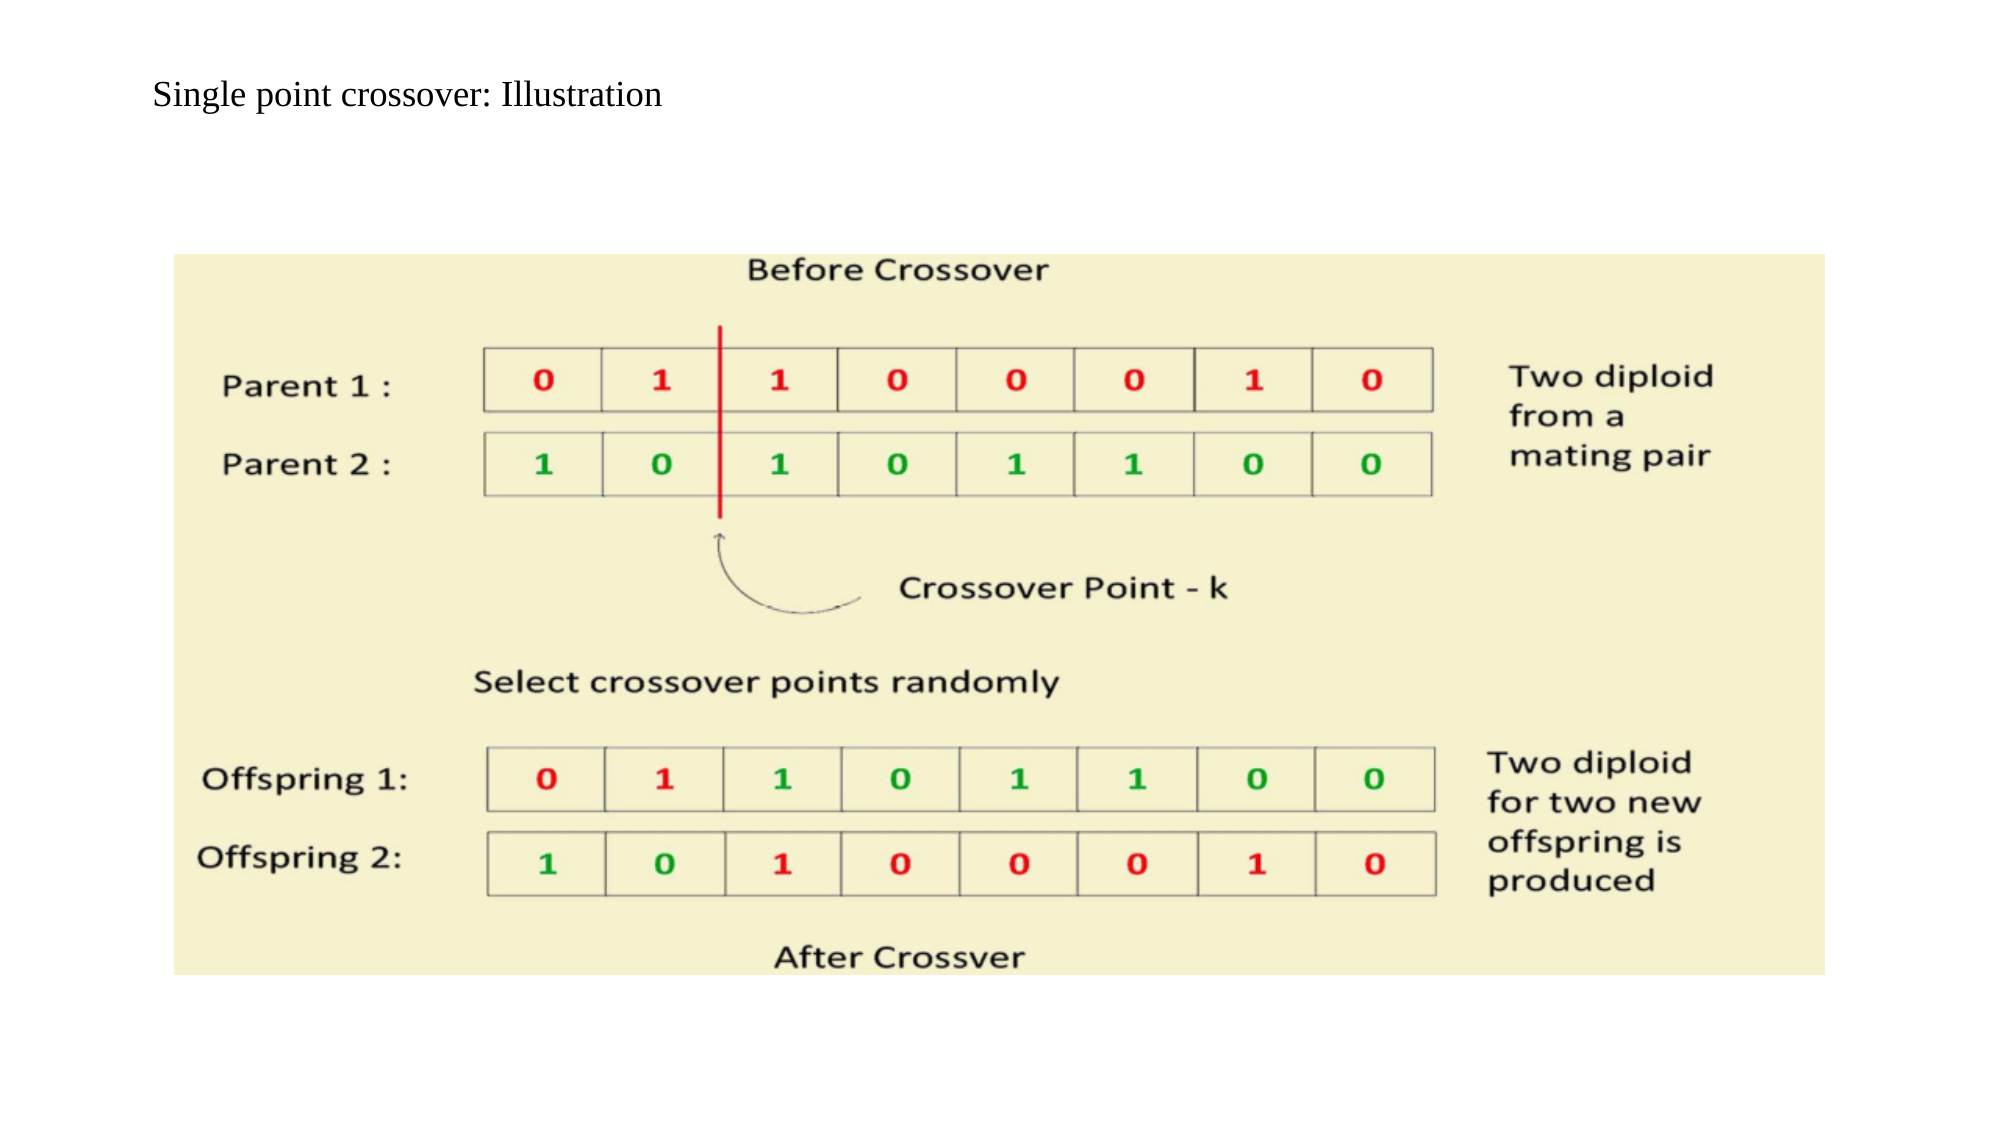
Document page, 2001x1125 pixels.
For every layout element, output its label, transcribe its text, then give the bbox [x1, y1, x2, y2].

title Single point crossover: Illustration [137, 27, 1863, 166]
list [174, 254, 1825, 975]
